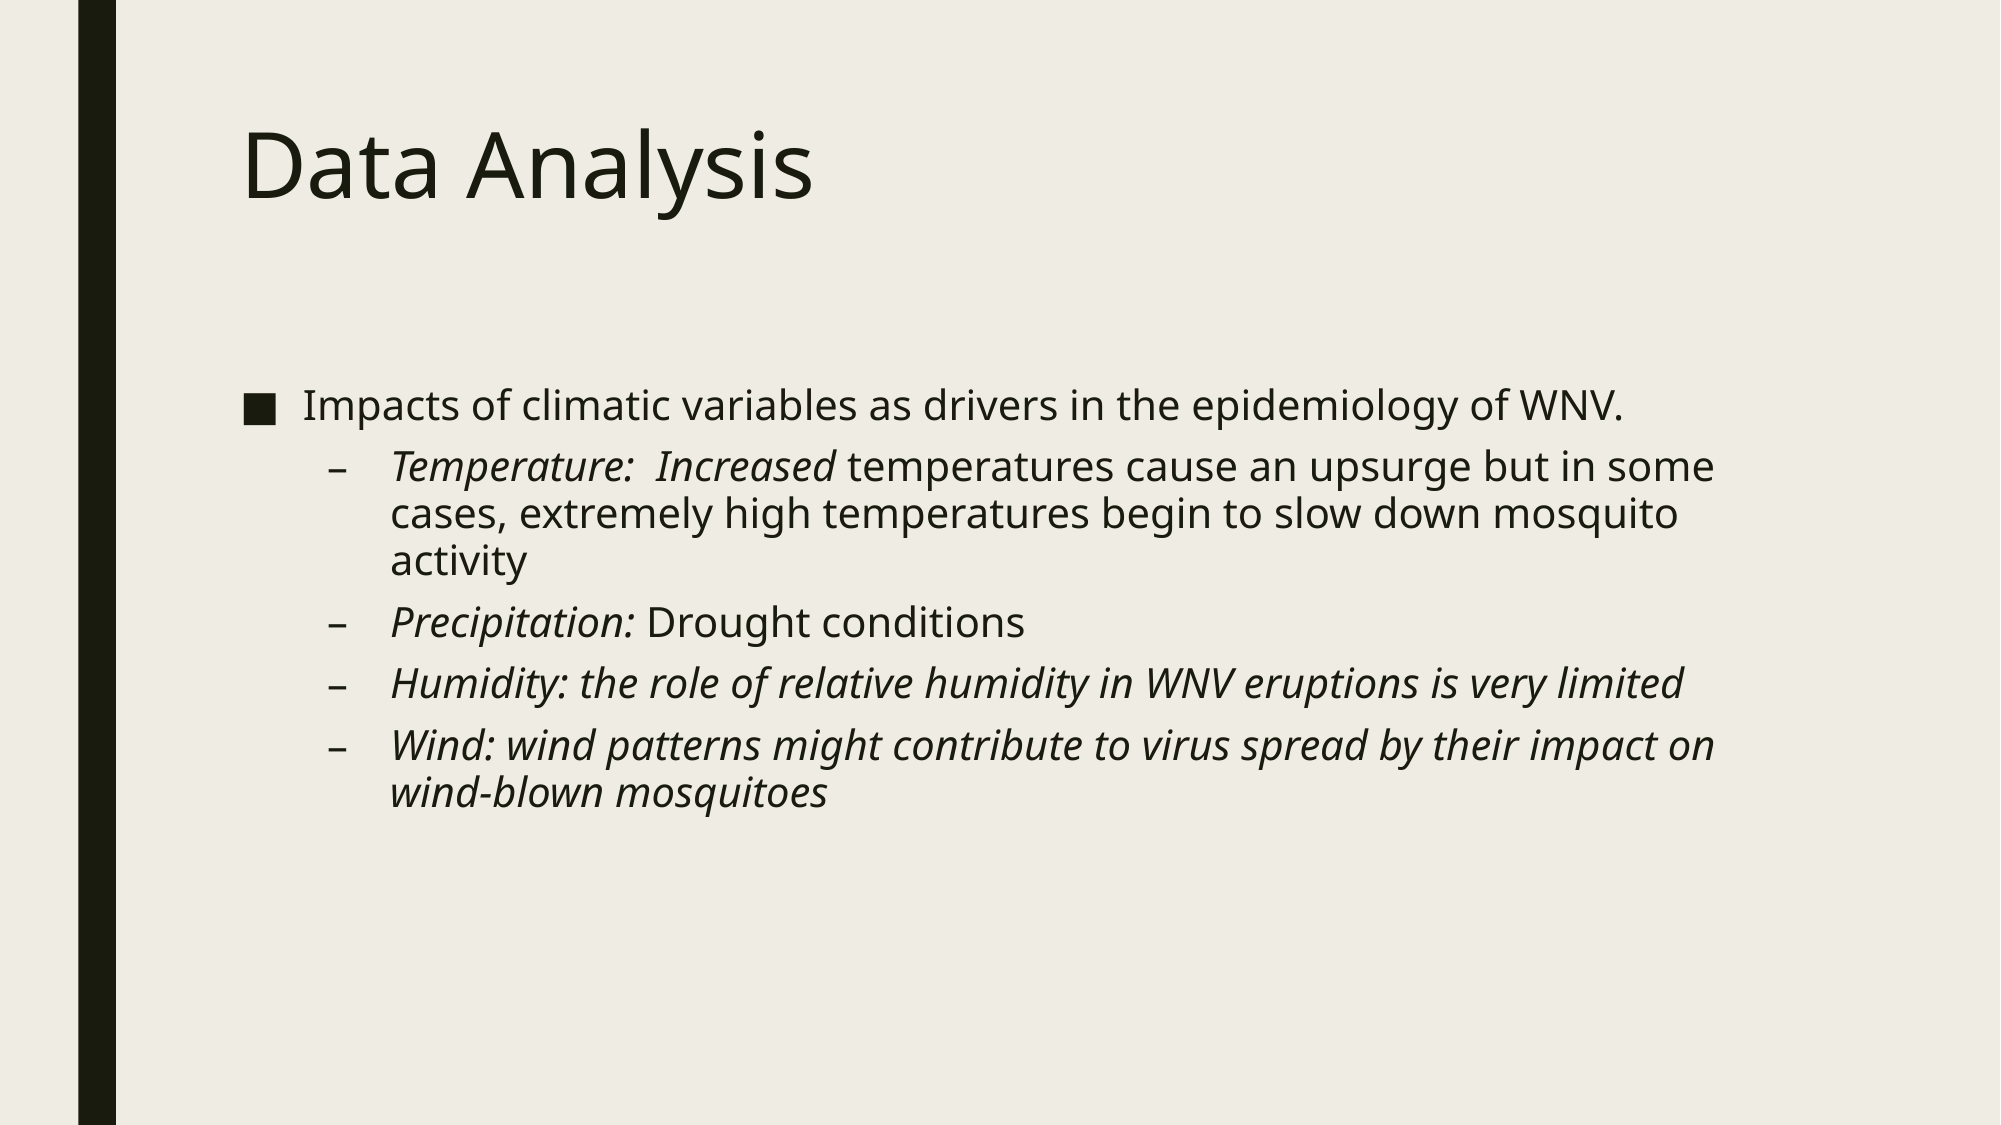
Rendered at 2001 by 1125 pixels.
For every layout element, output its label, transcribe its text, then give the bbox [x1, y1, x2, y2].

title Data Analysis [225, 112, 1800, 357]
list Impacts of climatic variables as drivers in the epidemiology of WNV. Temperature: Increased temperatures cause an upsurge but in some cases, extremely high temperatures begin to slow down mosquito activity Precipitation: Drought conditions Humidity: the role of relative humidity in WNV eruptions is very limited Wind: wind patterns might contribute to virus spread by their impact on wind-blown mosquitoes [225, 375, 1800, 963]
